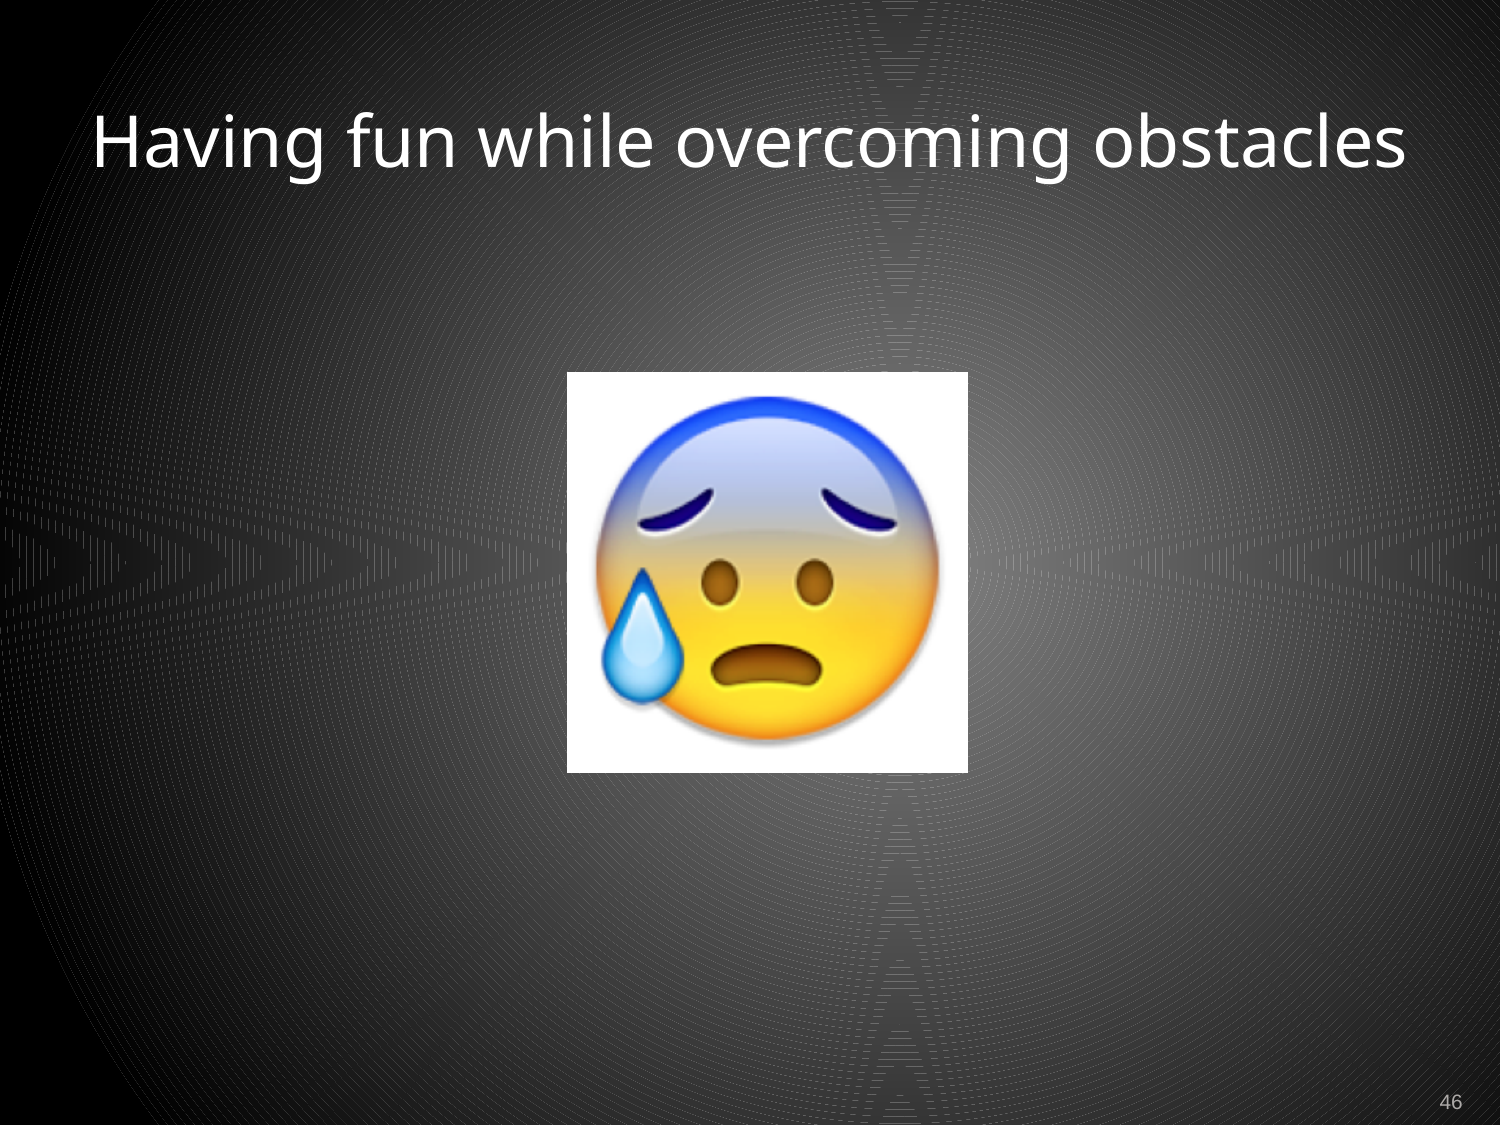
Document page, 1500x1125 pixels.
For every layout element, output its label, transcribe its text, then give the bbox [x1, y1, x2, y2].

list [567, 372, 968, 773]
slide_number 46 [1337, 1053, 1463, 1114]
title Having fun while overcoming obstacles [75, 44, 1425, 233]
